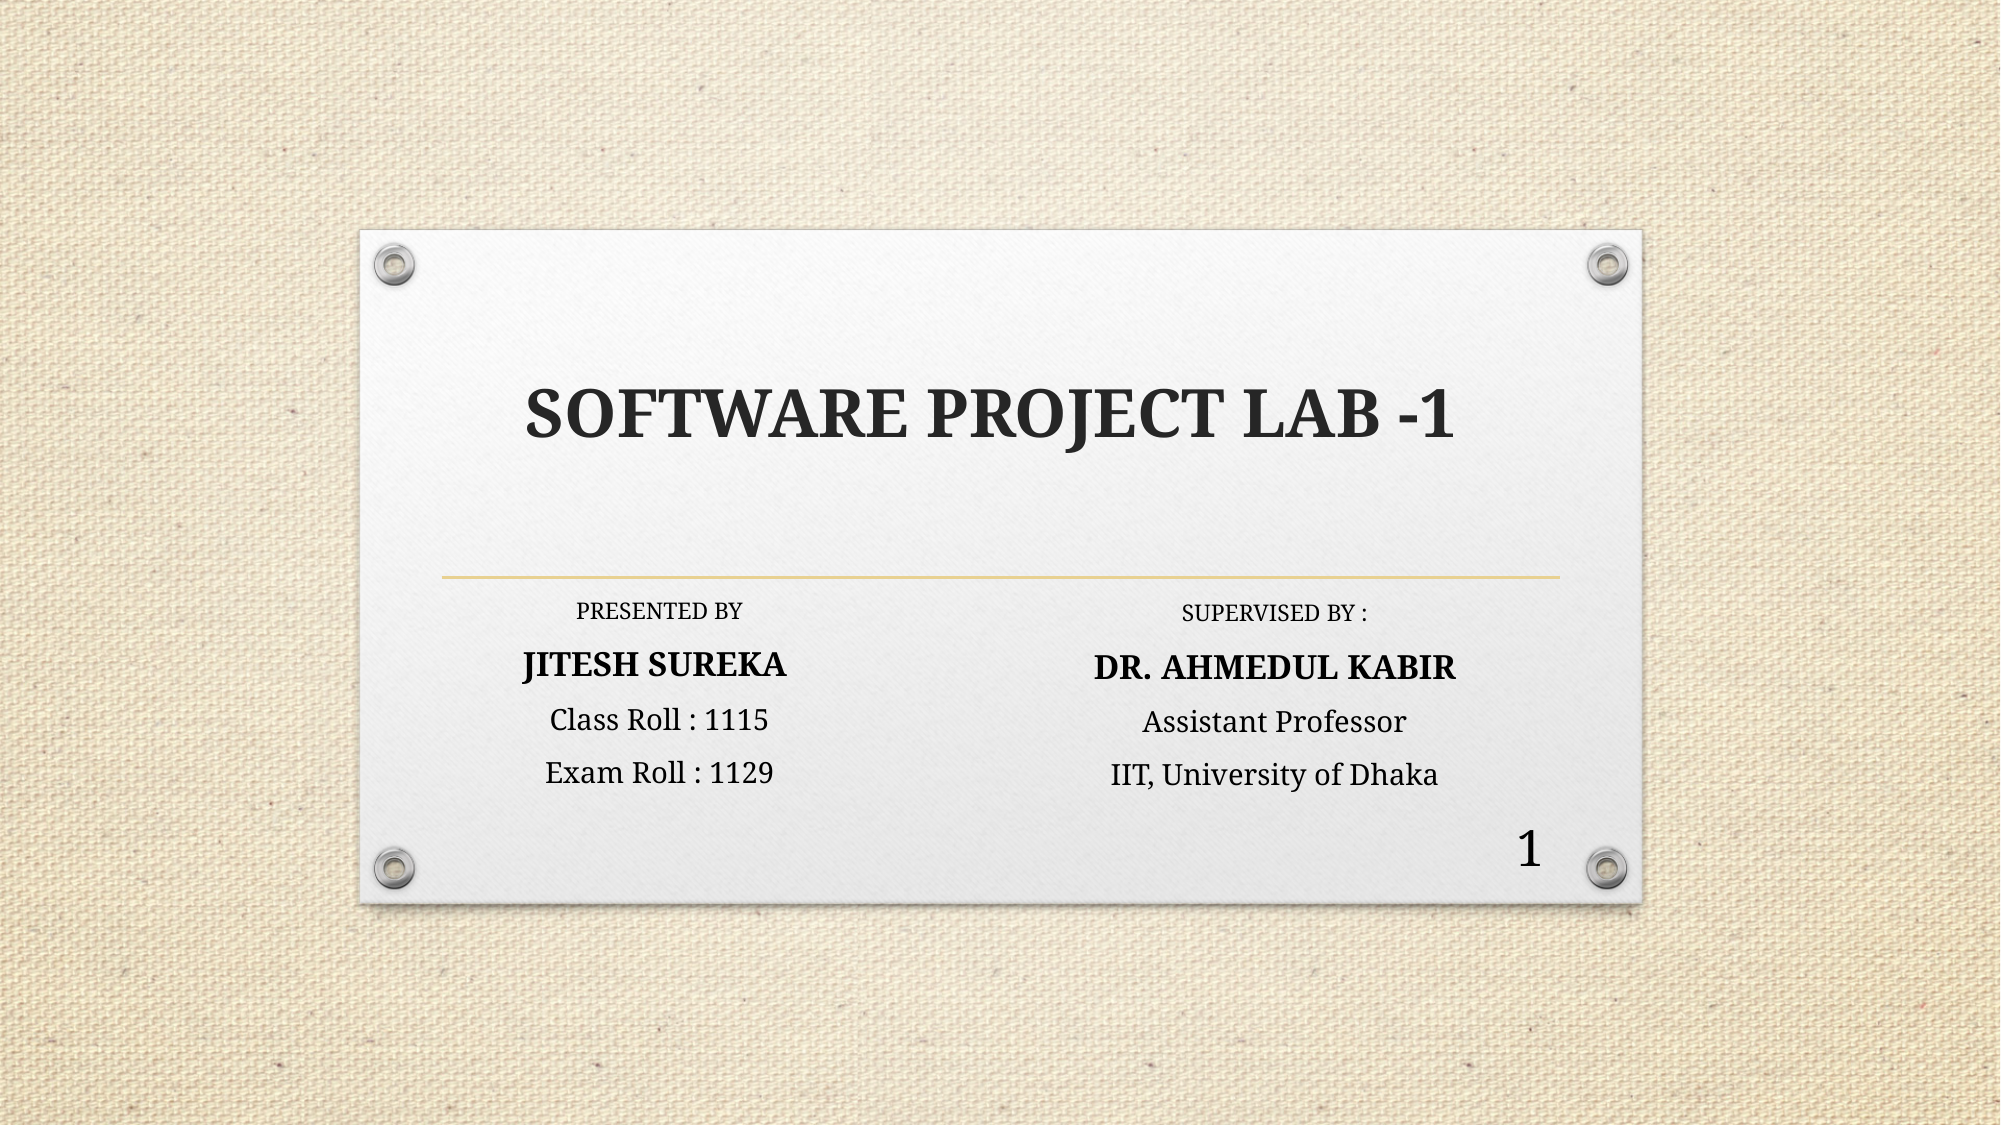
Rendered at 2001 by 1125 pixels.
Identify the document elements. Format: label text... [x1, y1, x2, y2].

picture [0, 0, 2001, 1125]
title SOFTWARE PROJECT LAB -1 [440, 325, 1559, 458]
subtitle PRESENTED BY JITESH SUREKA Class Roll : 1115 Exam Roll : 1129 [440, 588, 879, 829]
text_box SUPERVISED BY : DR. AHMEDUL KABIR Assistant Professor IIT, University of Dhaka [1064, 577, 1486, 799]
slide_number 1 [1447, 828, 1560, 873]
